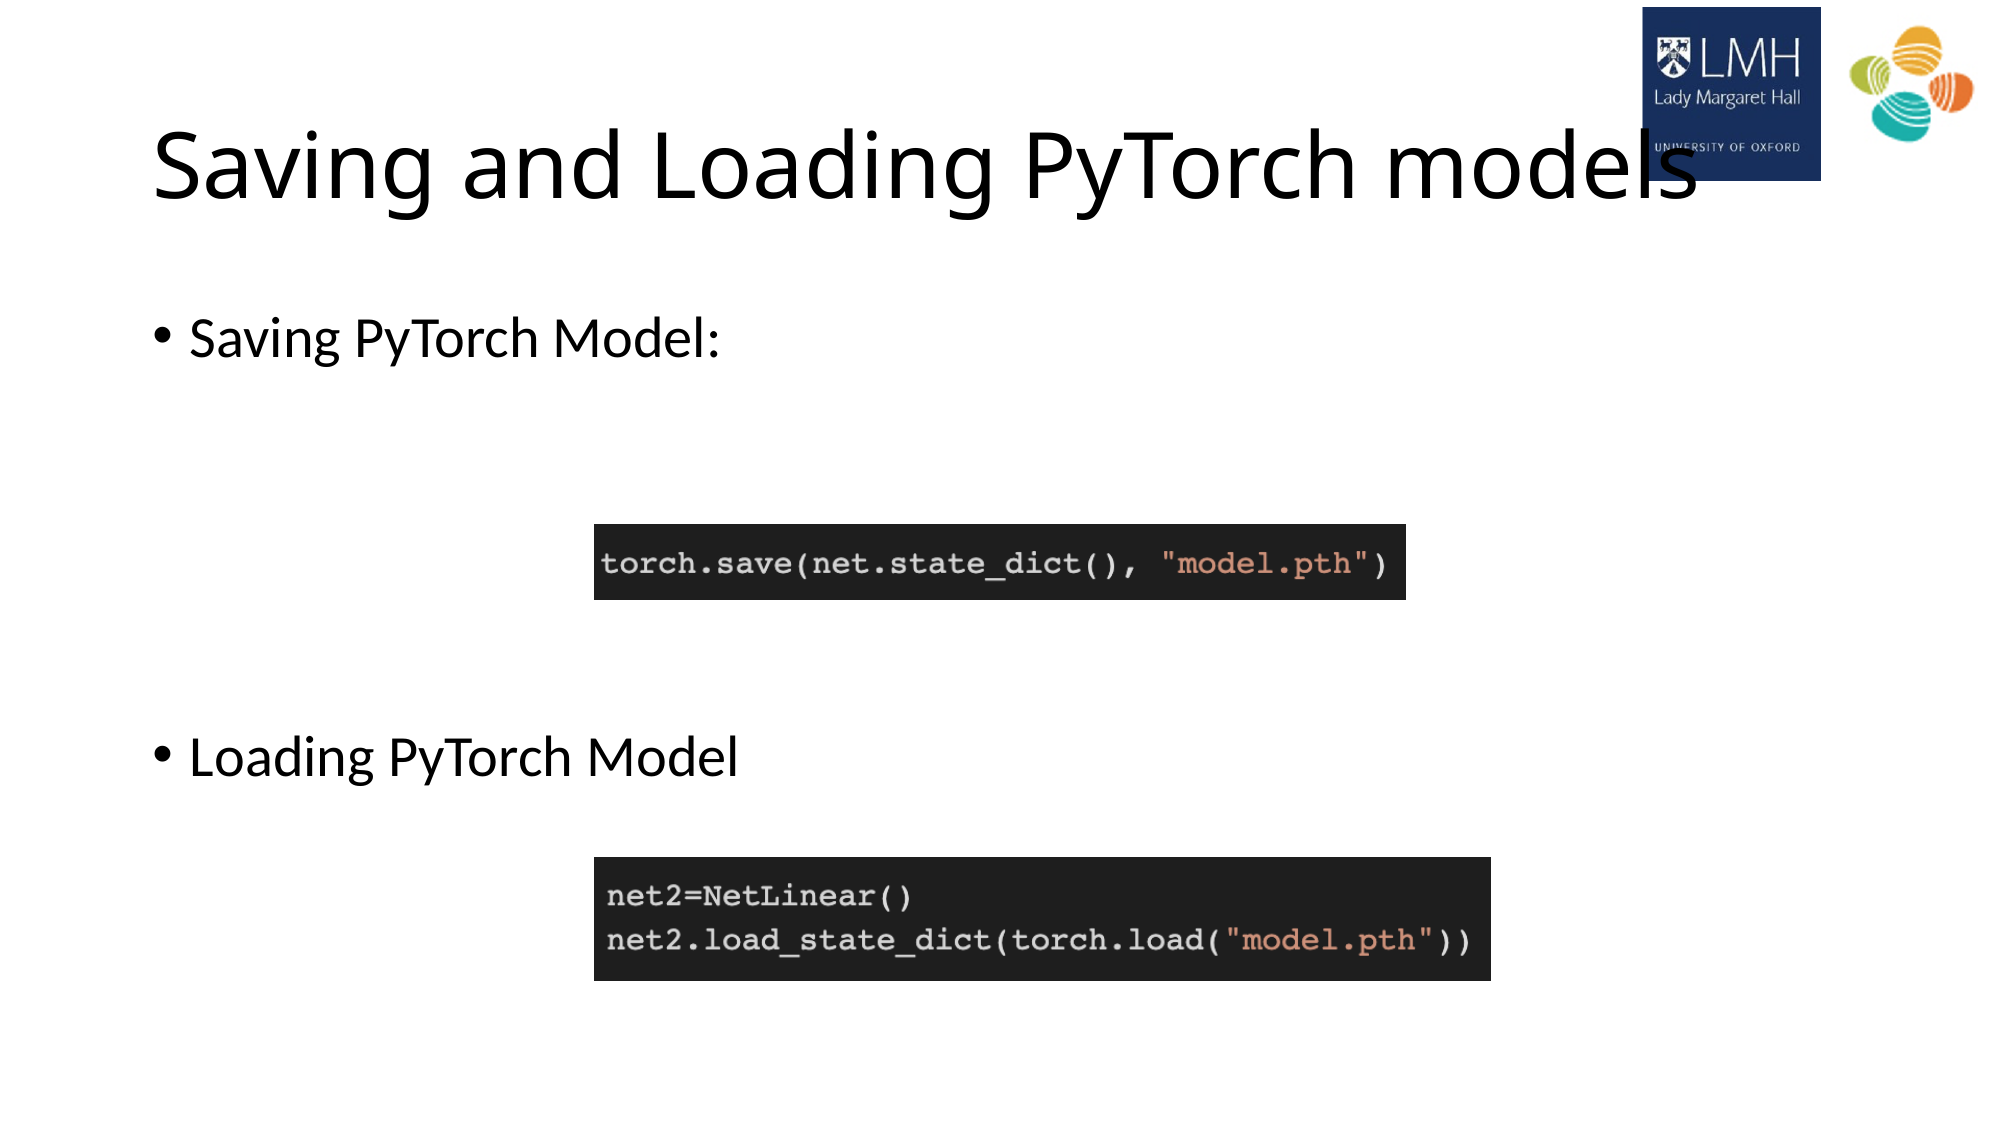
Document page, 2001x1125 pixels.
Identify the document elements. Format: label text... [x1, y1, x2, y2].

picture [594, 524, 1406, 600]
list Saving PyTorch Model: Loading PyTorch Model [137, 299, 1863, 1014]
picture [1637, 0, 1978, 184]
title Saving and Loading PyTorch models [137, 59, 1863, 278]
picture [594, 857, 1491, 981]
